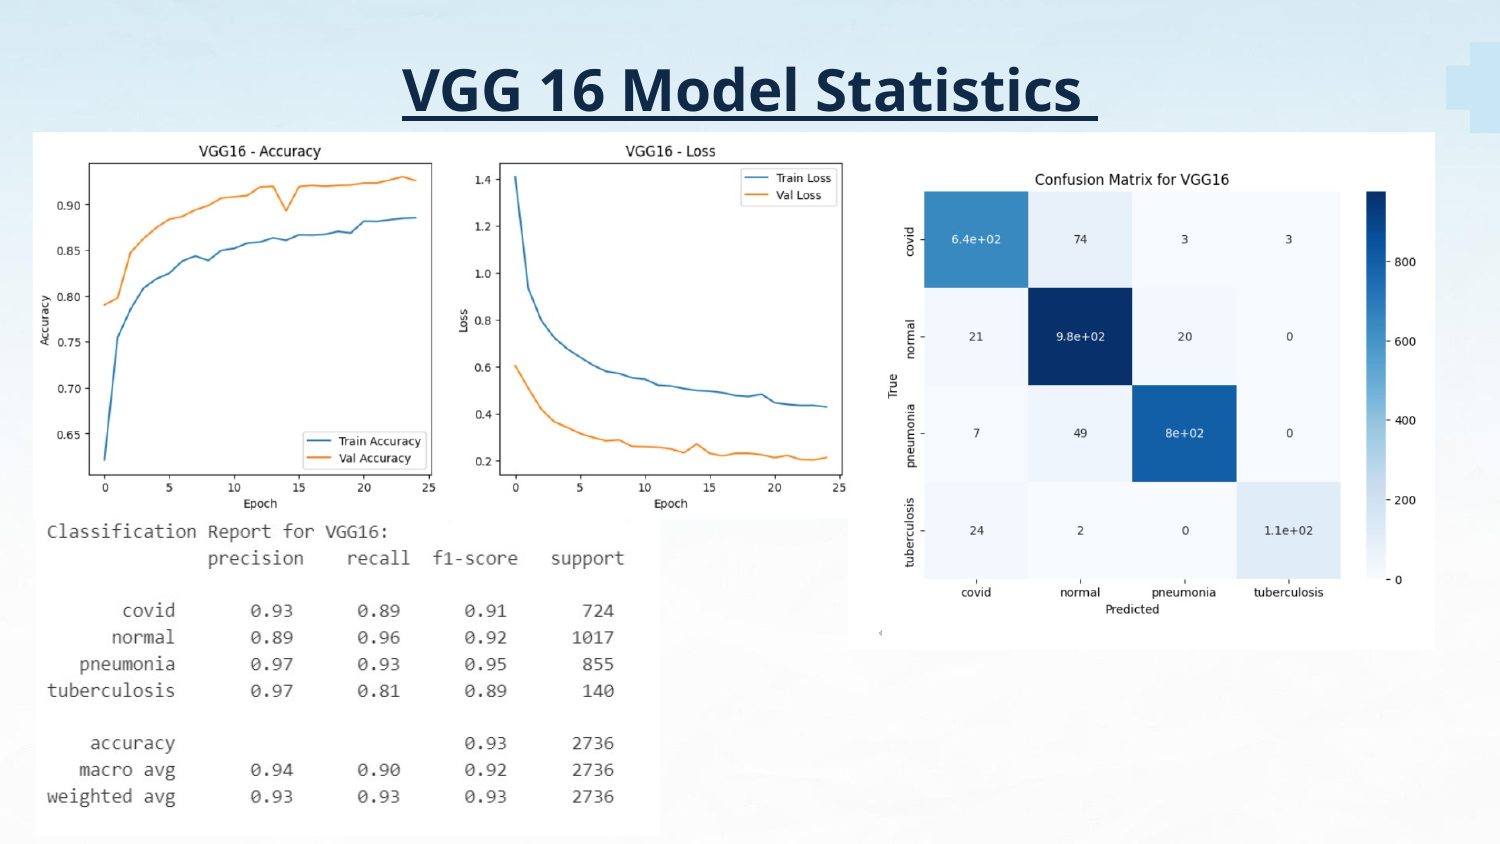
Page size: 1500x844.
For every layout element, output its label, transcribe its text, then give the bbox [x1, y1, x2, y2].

title VGG 16 Model Statistics [118, 38, 1382, 130]
picture [0, 0, 1500, 844]
